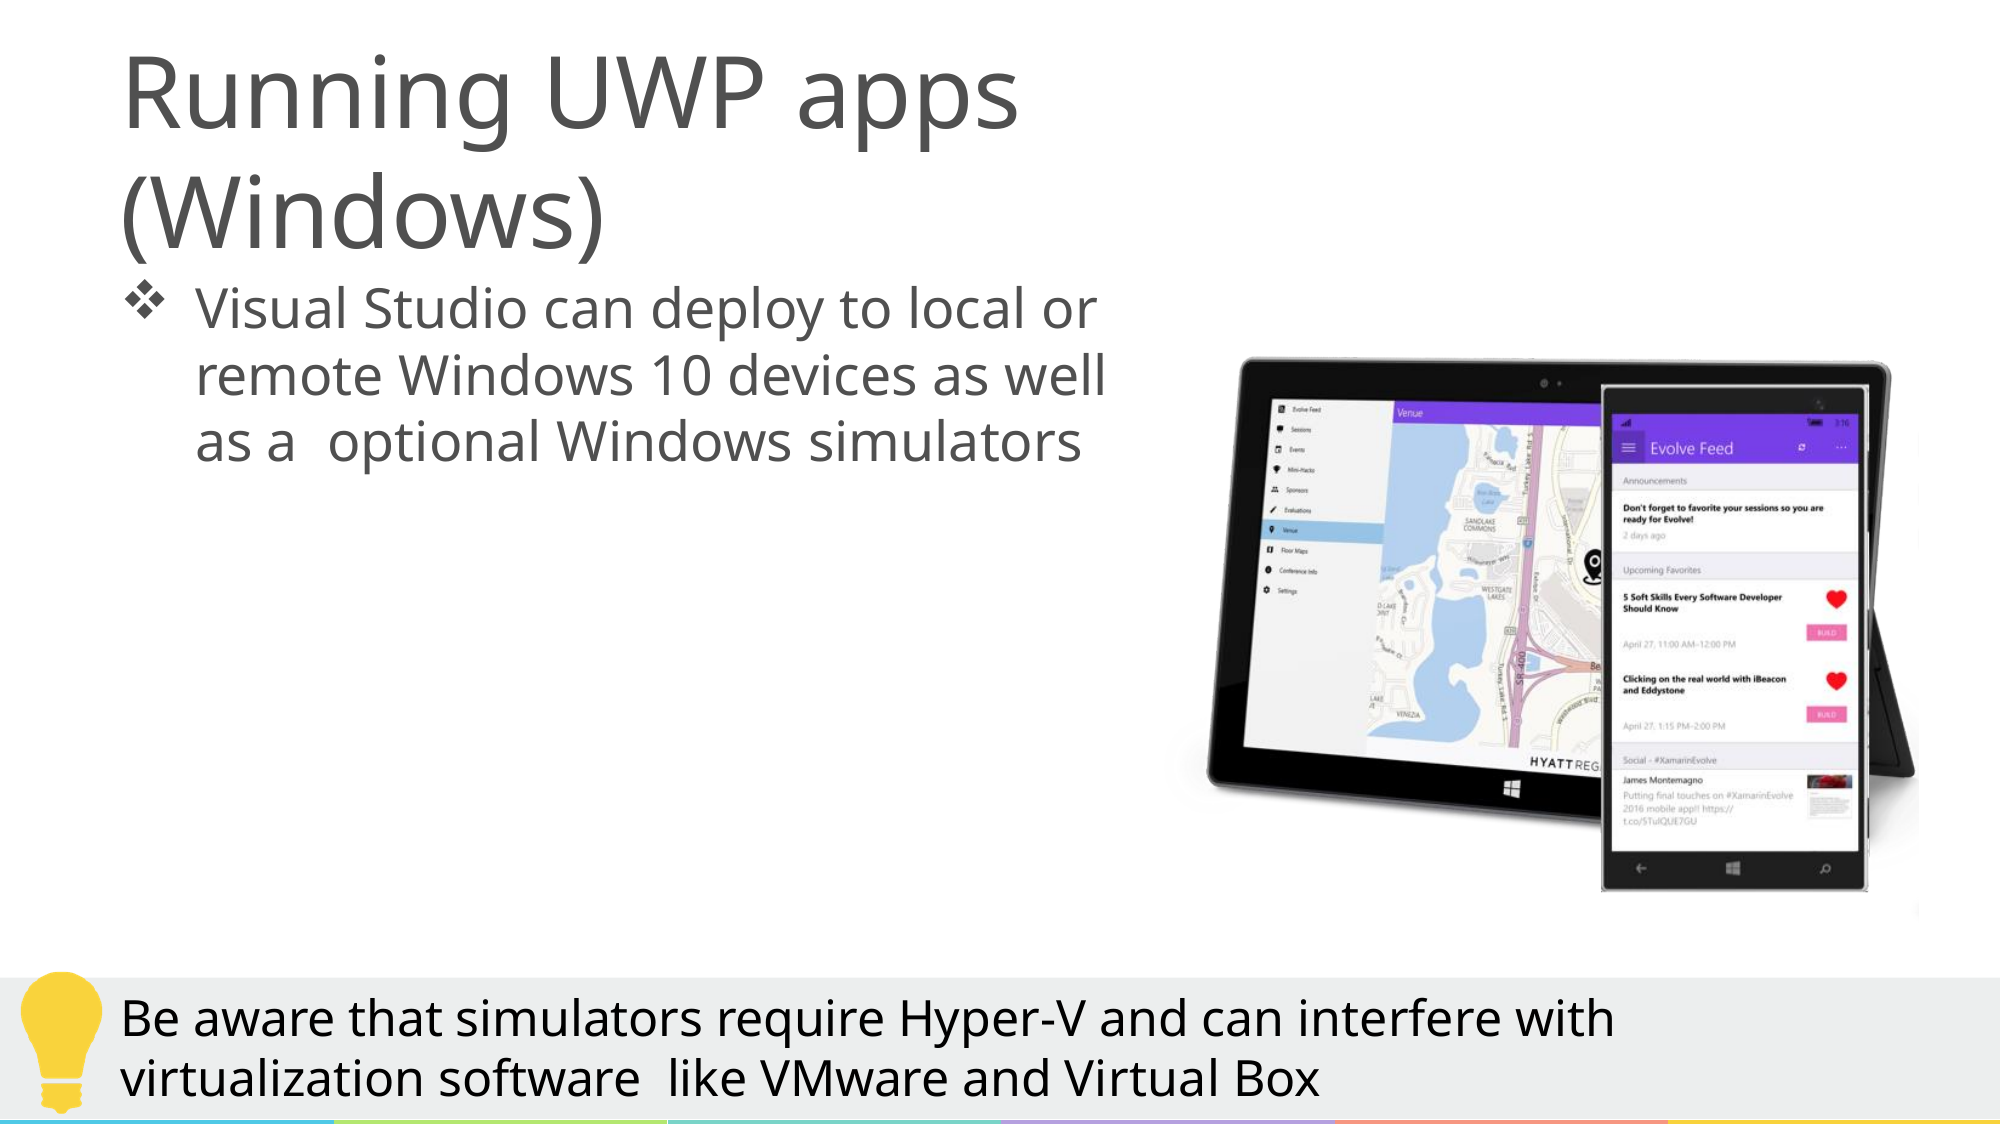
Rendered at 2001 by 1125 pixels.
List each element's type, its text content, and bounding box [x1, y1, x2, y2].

text_box [142, 977, 2000, 1119]
text_box Be aware that simulators require Hyper-V and can interfere with virtualization software like VMware and Virtual Box [142, 983, 1923, 1107]
text_box [1163, 356, 1919, 923]
text_box [0, 961, 142, 1124]
title Running UWP apps (Windows) [117, 25, 1399, 268]
text_box Visual Studio can deploy to local or remote Windows 10 devices as well as a optional Windows simulators [117, 270, 1118, 473]
